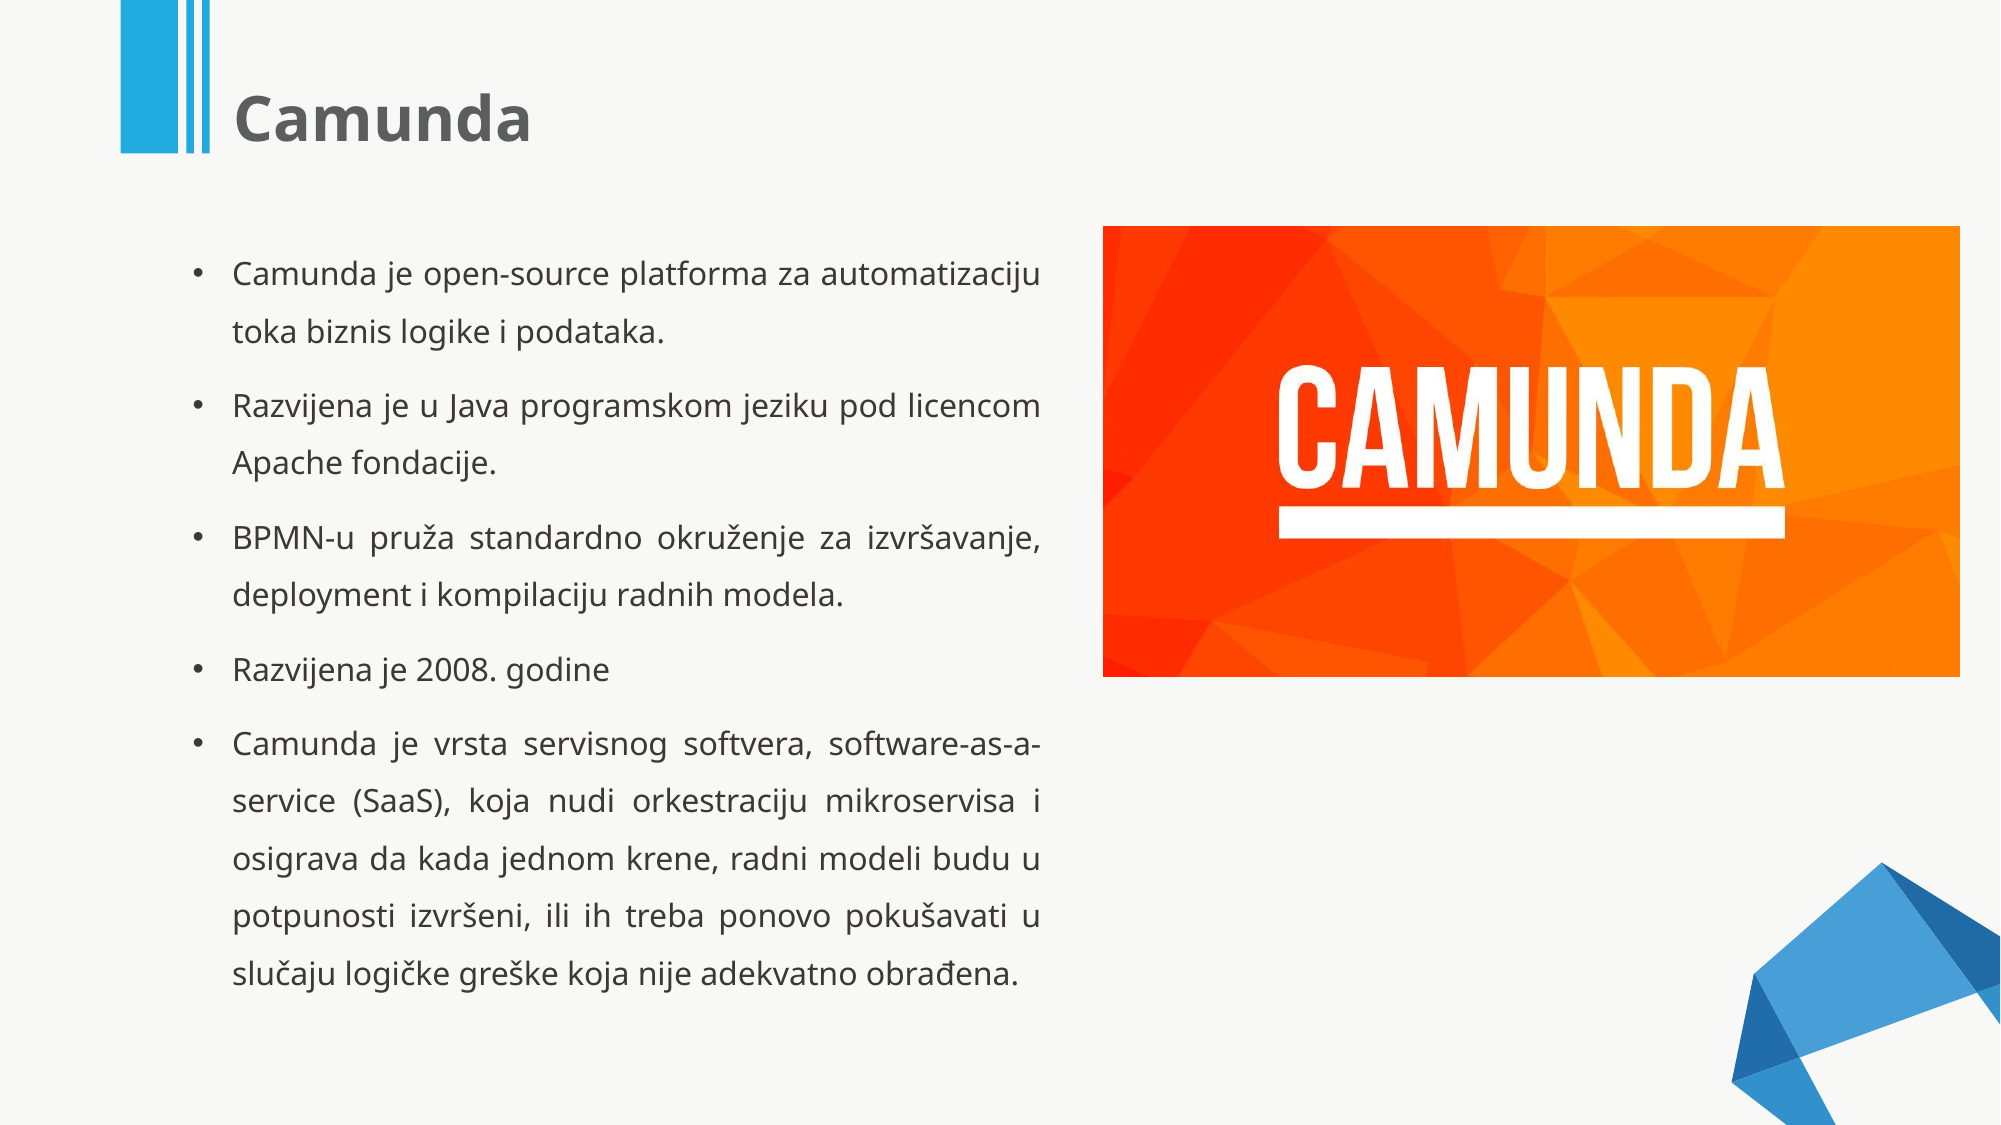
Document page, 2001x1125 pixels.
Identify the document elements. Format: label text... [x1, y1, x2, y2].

text_box [186, 0, 194, 154]
text_box [202, 0, 210, 154]
text_box [120, 0, 178, 154]
picture [1102, 226, 1961, 677]
text_box Camunda [233, 63, 1968, 154]
text_box Camunda je open-source platforma za automatizaciju toka biznis logike i podataka. Razvijena je u Java programskom jeziku pod licencom Apache fondacije. BPMN-u pruža standardno okruženje za izvršavanje, deployment i kompilaciju radnih modela. Razvijena je 2008. godine Camunda je vrsta servisnog softvera, software-as-a-service (SaaS), koja nudi orkestraciju mikroservisa i osigrava da kada jednom krene, radni modeli budu u potpunosti izvršeni, ili ih treba ponovo pokušavati u slučaju logičke greške koja nije adekvatno obrađena. [177, 226, 1058, 1000]
